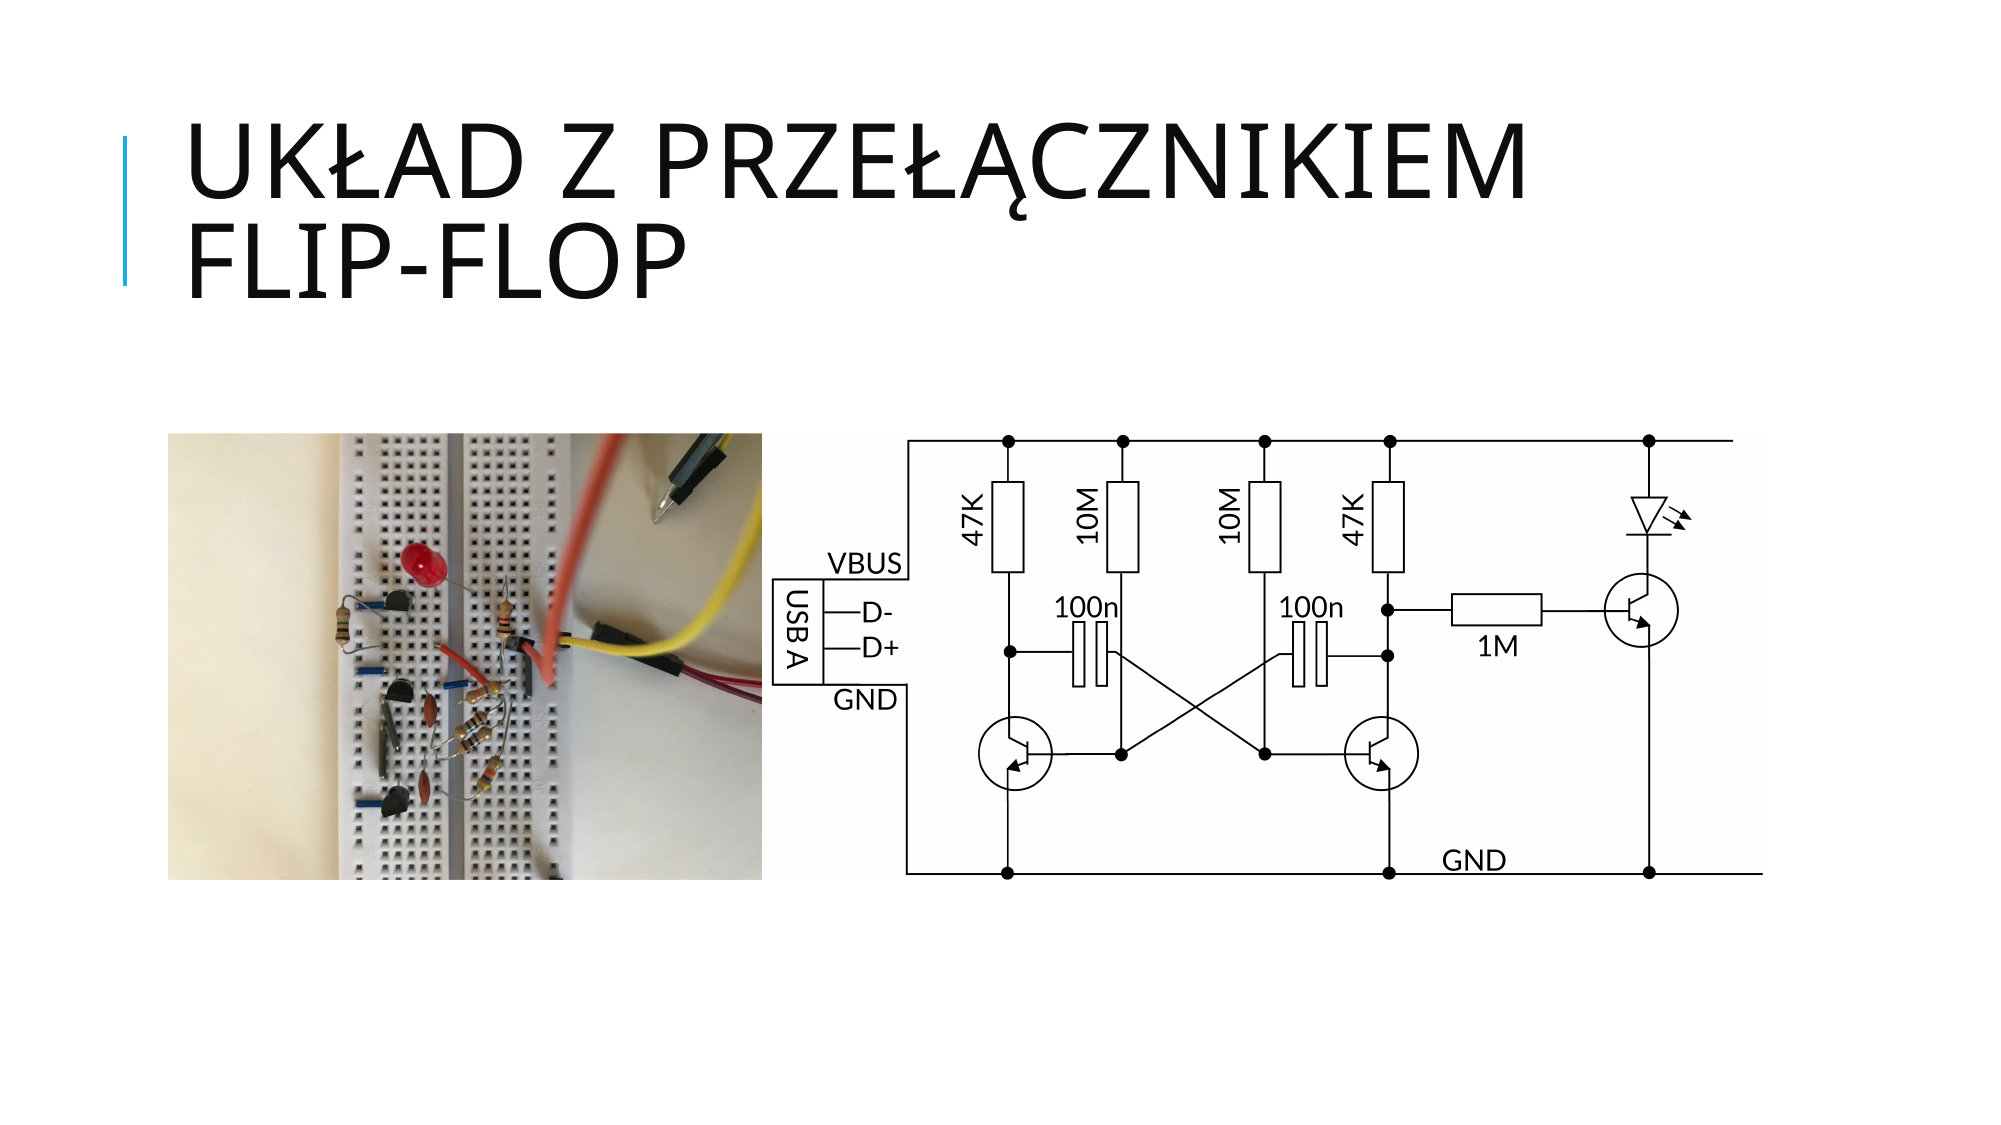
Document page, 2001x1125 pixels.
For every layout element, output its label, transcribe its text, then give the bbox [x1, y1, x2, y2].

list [167, 433, 1763, 880]
title Układ z przełącznikiem Flip-Flop [168, 96, 1763, 342]
